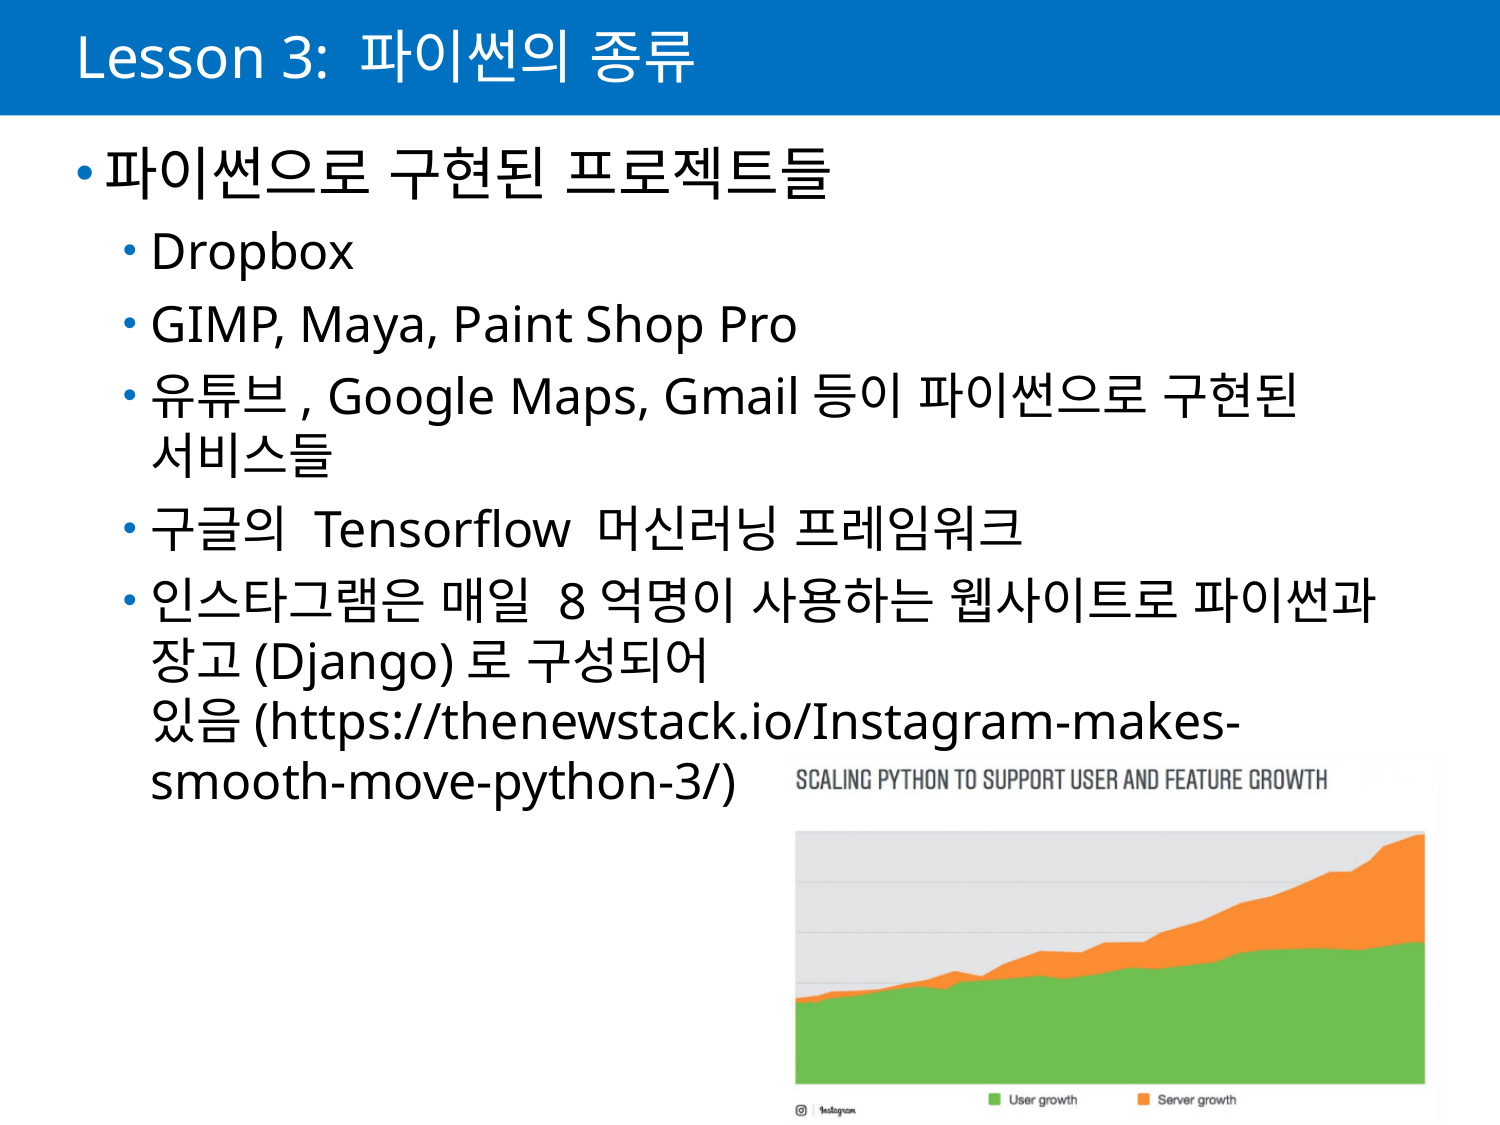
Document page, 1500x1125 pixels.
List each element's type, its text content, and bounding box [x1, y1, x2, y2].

title Lesson 3: 파이썬의 종류 [75, 0, 1351, 122]
list 파이썬으로 구현된 프로젝트들 Dropbox GIMP, Maya, Paint Shop Pro 유튜브, Google Maps, Gmail등이 파이썬으로 구현된 서비스들 구글의 Tensorflow 머신러닝 프레임워크 인스타그램은 매일 8억명이 사용하는 웹사이트로 파이썬과 장고(Django)로 구성되어 있음(https://thenewstack.io/Instagram-makes-smooth-move-python-3/) [75, 136, 1408, 982]
picture [785, 753, 1446, 1125]
